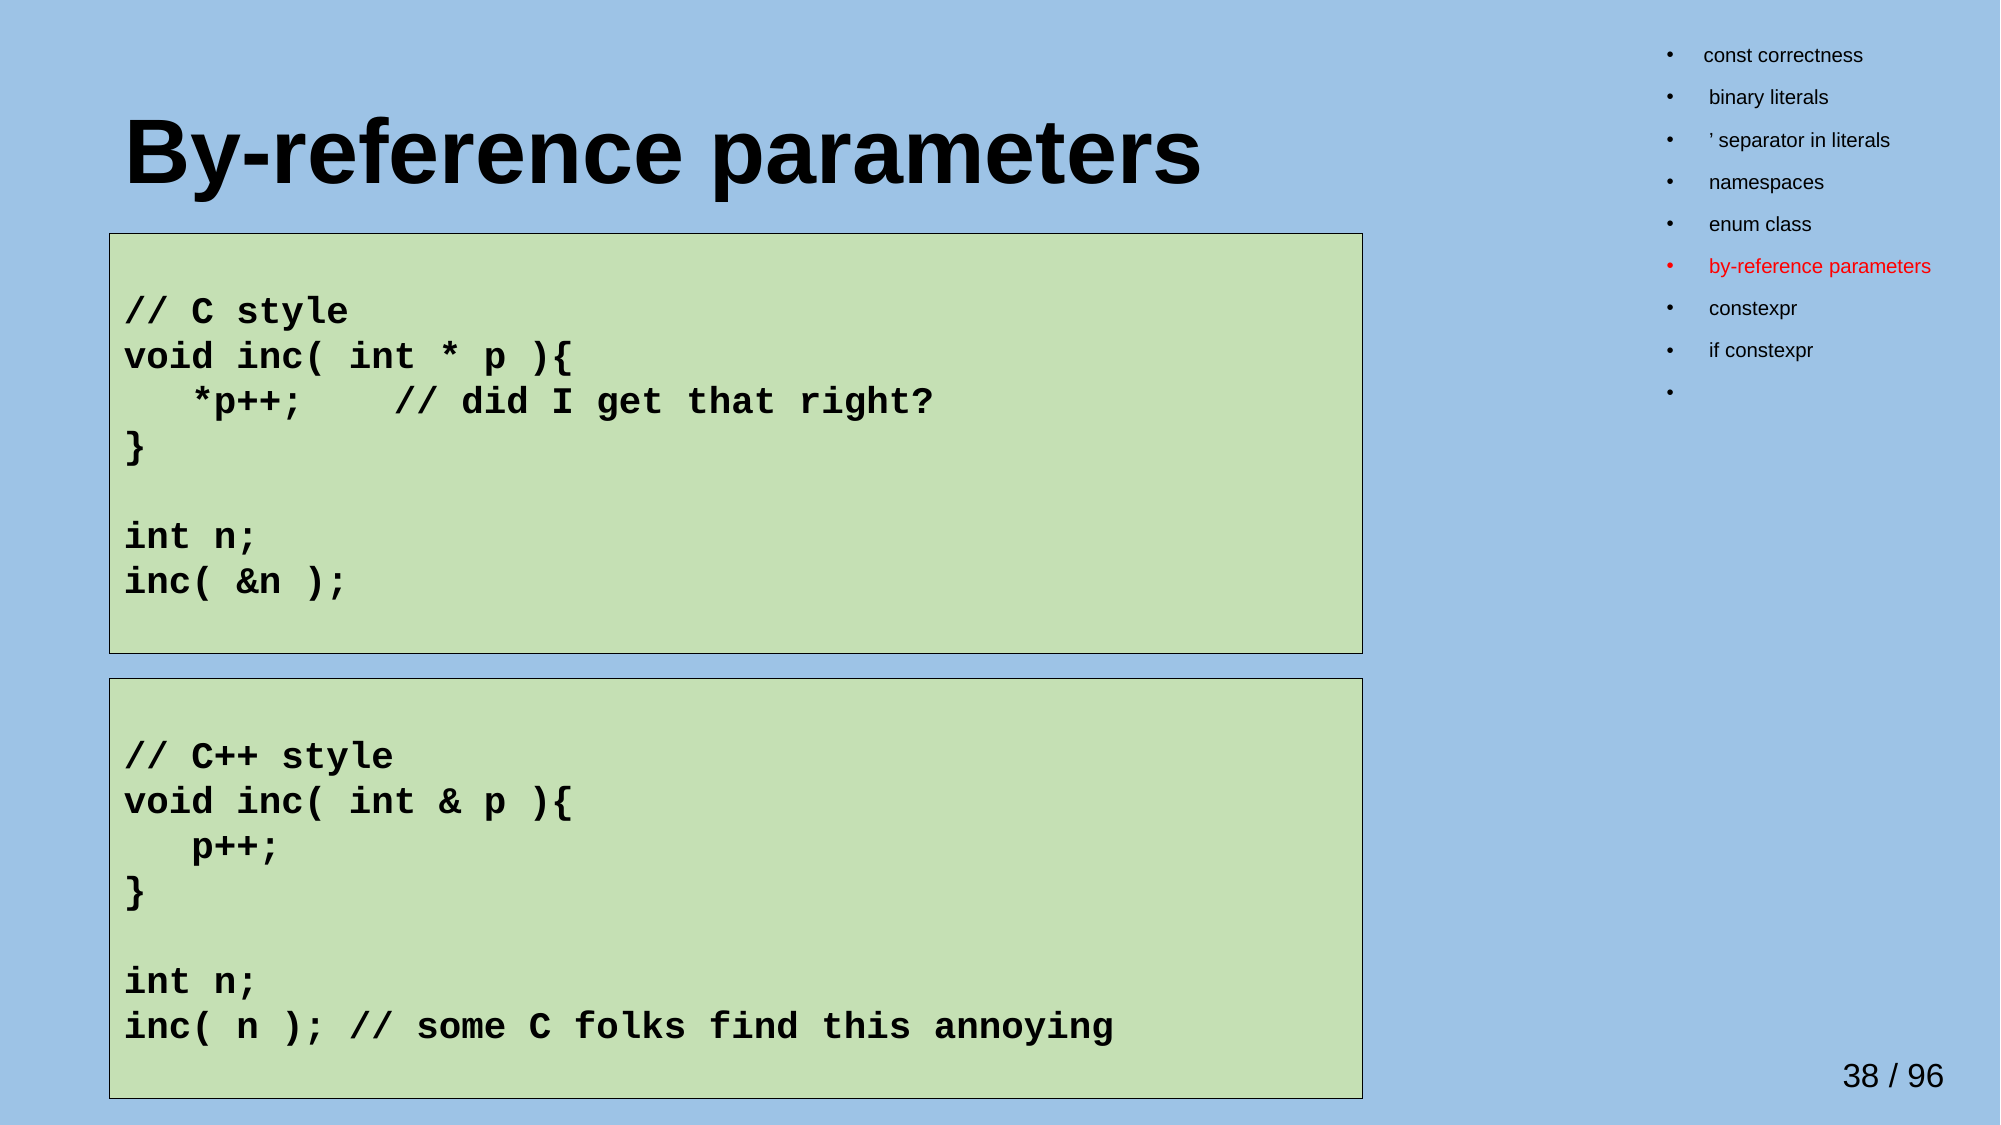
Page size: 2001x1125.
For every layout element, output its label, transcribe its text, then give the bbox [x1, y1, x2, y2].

text_box const correctness binary literals ’ separator in literals namespaces enum class by-reference parameters constexpr if constexpr [1651, 0, 2000, 415]
title By-reference parameters [109, 45, 1651, 263]
text_box // C style void inc( int * p ){ *p++; // did I get that right? } int n; inc( &n ); [109, 233, 1363, 654]
text_box // C++ style void inc( int & p ){ p++; } int n; inc( n ); // some C folks find this annoying [109, 678, 1363, 1099]
